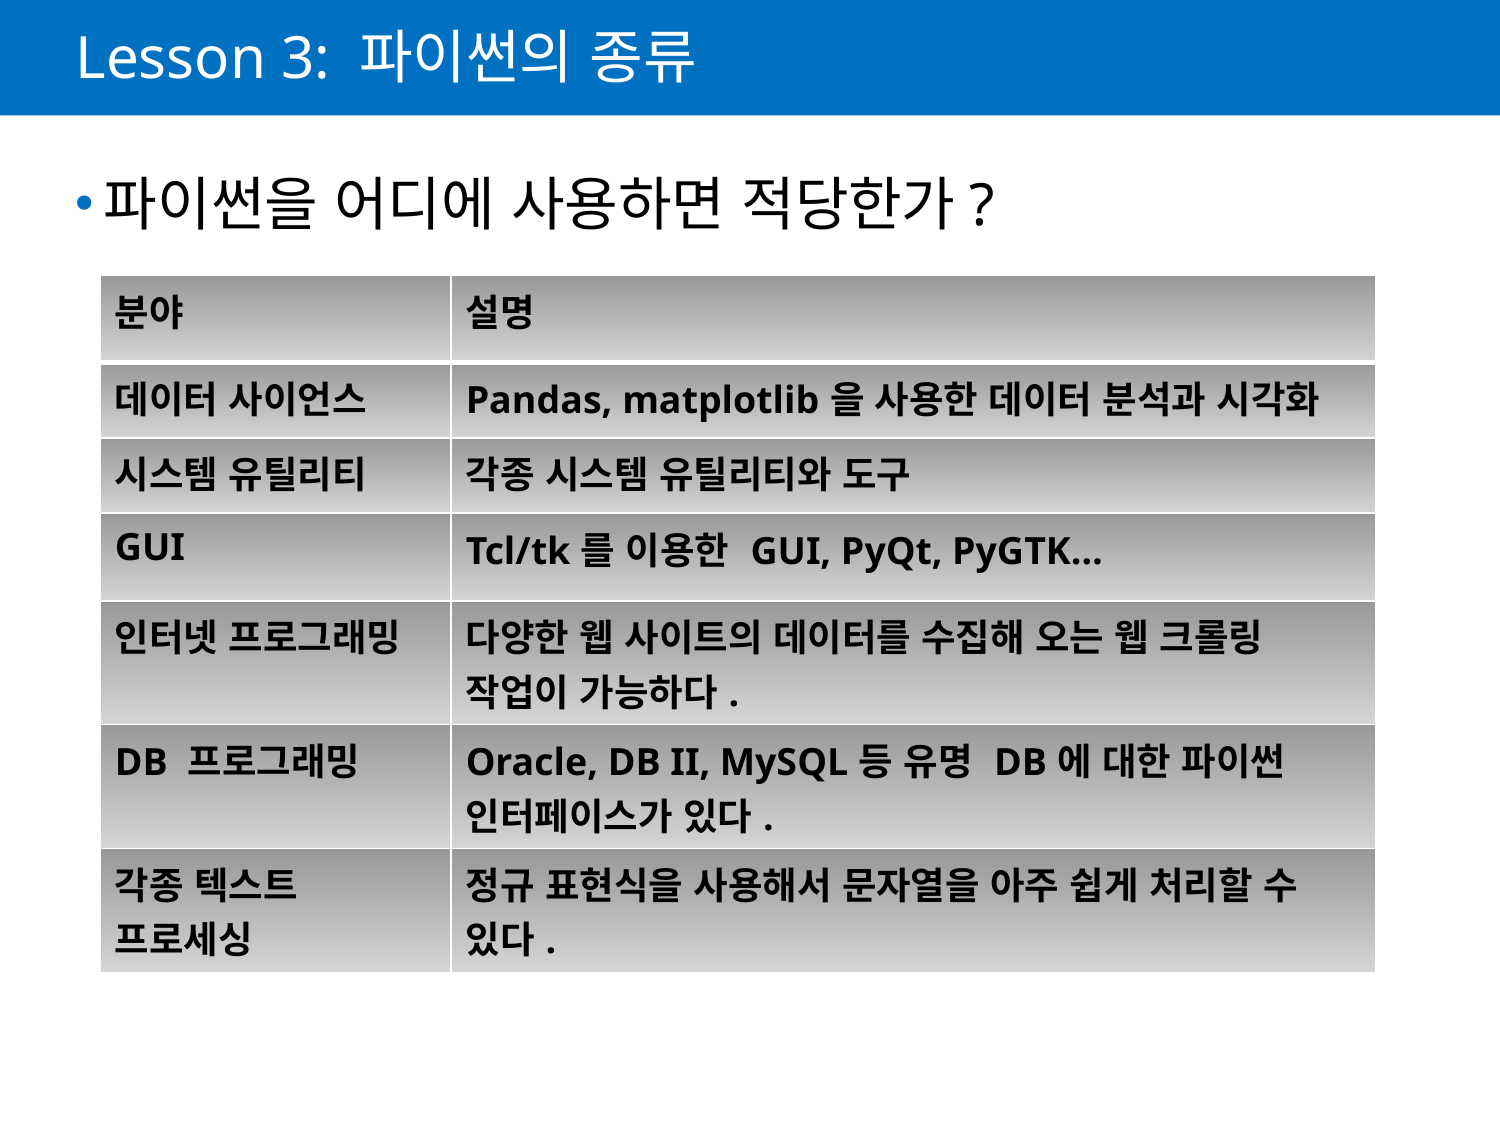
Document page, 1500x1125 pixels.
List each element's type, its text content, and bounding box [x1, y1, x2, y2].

table_cell GUI [101, 514, 450, 600]
title Lesson 3: 파이썬의 종류 [75, 0, 1351, 122]
table_cell Pandas, matplotlib을 사용한 데이터 분석과 시각화 [452, 365, 1375, 437]
table_cell DB 프로그래밍 [101, 725, 450, 848]
table_cell 각종 시스템 유틸리티와 도구 [452, 439, 1375, 512]
table_cell 다양한 웹 사이트의 데이터를 수집해 오는 웹 크롤링 작업이 가능하다. [452, 602, 1375, 724]
table_cell 정규 표현식을 사용해서 문자열을 아주 쉽게 처리할 수 있다. [452, 849, 1375, 972]
table_cell 시스템 유틸리티 [101, 439, 450, 512]
table_header 분야 [101, 276, 450, 360]
table_cell Tcl/tk를 이용한 GUI, PyQt, PyGTK… [452, 514, 1375, 600]
table_header 설명 [452, 276, 1375, 360]
table_cell 데이터 사이언스 [101, 365, 450, 437]
table_cell 인터넷 프로그래밍 [101, 602, 450, 724]
list 파이썬을 어디에 사용하면 적당한가? [74, 167, 1408, 1013]
table_cell 각종 텍스트 프로세싱 [101, 849, 450, 972]
table_cell Oracle, DB II, MySQL등 유명 DB에 대한 파이썬 인터페이스가 있다. [452, 725, 1375, 848]
